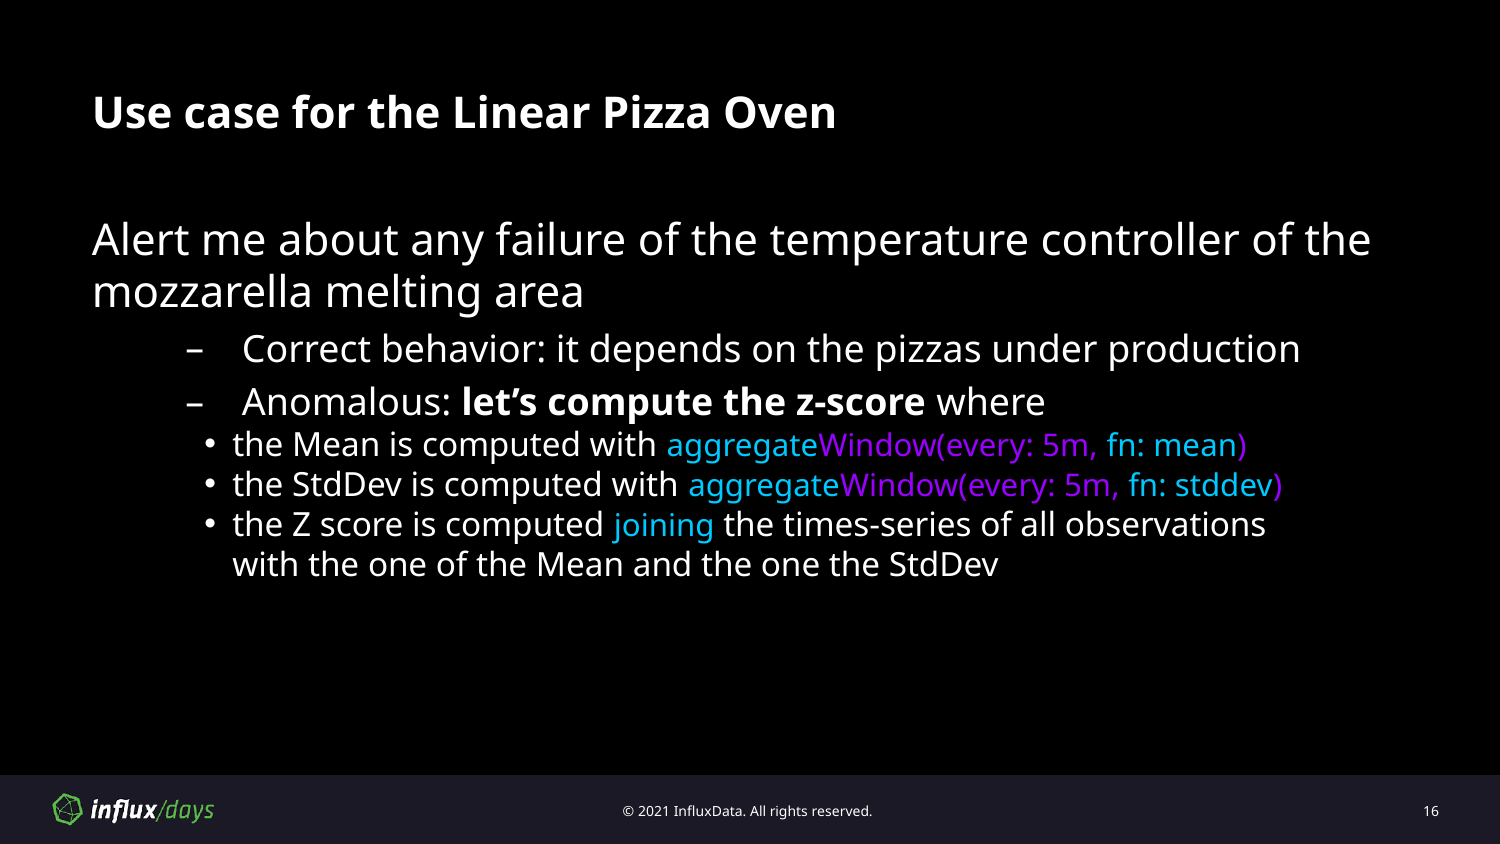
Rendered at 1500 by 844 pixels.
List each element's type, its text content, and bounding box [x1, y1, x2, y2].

picture [0, 775, 1500, 844]
title Use case for the Linear Pizza Oven [76, 33, 1424, 196]
list Alert me about any failure of the temperature controller of the mozzarella melting area Correct behavior: it depends on the pizzas under production Anomalous: let’s compute the z-score where the Mean is computed with aggregateWindow(every: 5m, fn: mean) the StdDev is computed with aggregateWindow(every: 5m, fn: stddev) the Z score is computed joining the times-series of all observations with the one of the Mean and the one the StdDev [76, 204, 1424, 761]
